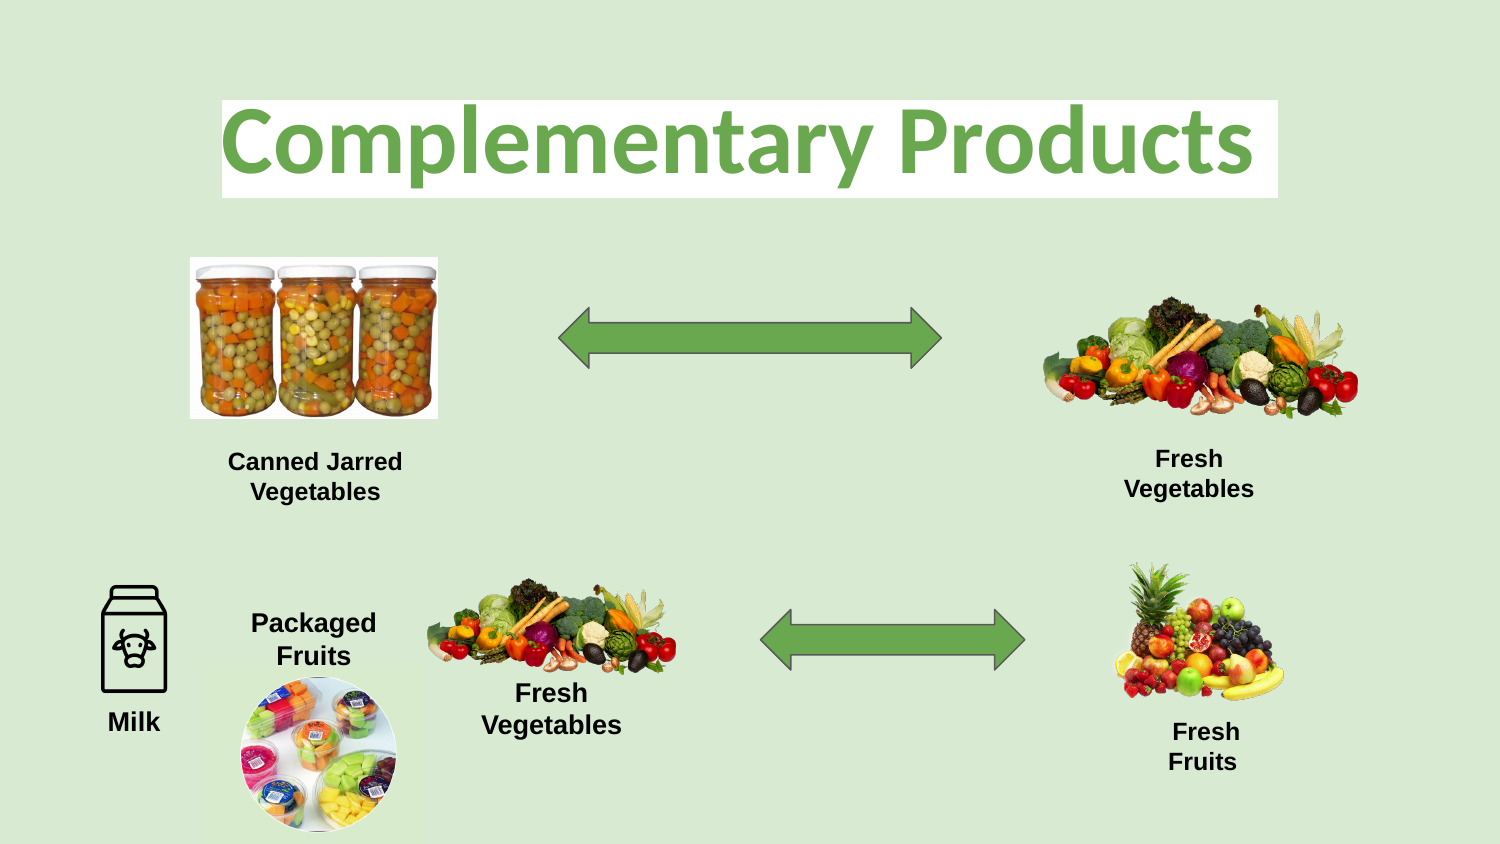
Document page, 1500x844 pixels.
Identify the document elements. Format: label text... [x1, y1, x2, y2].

text_box Milk [43, 689, 199, 752]
text_box Packaged Fruits [223, 590, 405, 664]
text_box Complementary Products [151, 60, 1349, 208]
picture [63, 578, 424, 844]
text_box Fresh Fruits [1141, 719, 1265, 791]
picture [427, 578, 676, 676]
text_box Canned Jarred Vegetables [206, 430, 425, 521]
picture [1109, 552, 1292, 711]
text_box Fresh Vegetables [1098, 427, 1280, 518]
picture [1042, 296, 1358, 419]
text_box Fresh Vegetables [460, 684, 642, 756]
text_box [558, 307, 942, 369]
picture [189, 257, 439, 419]
text_box [760, 609, 1025, 671]
